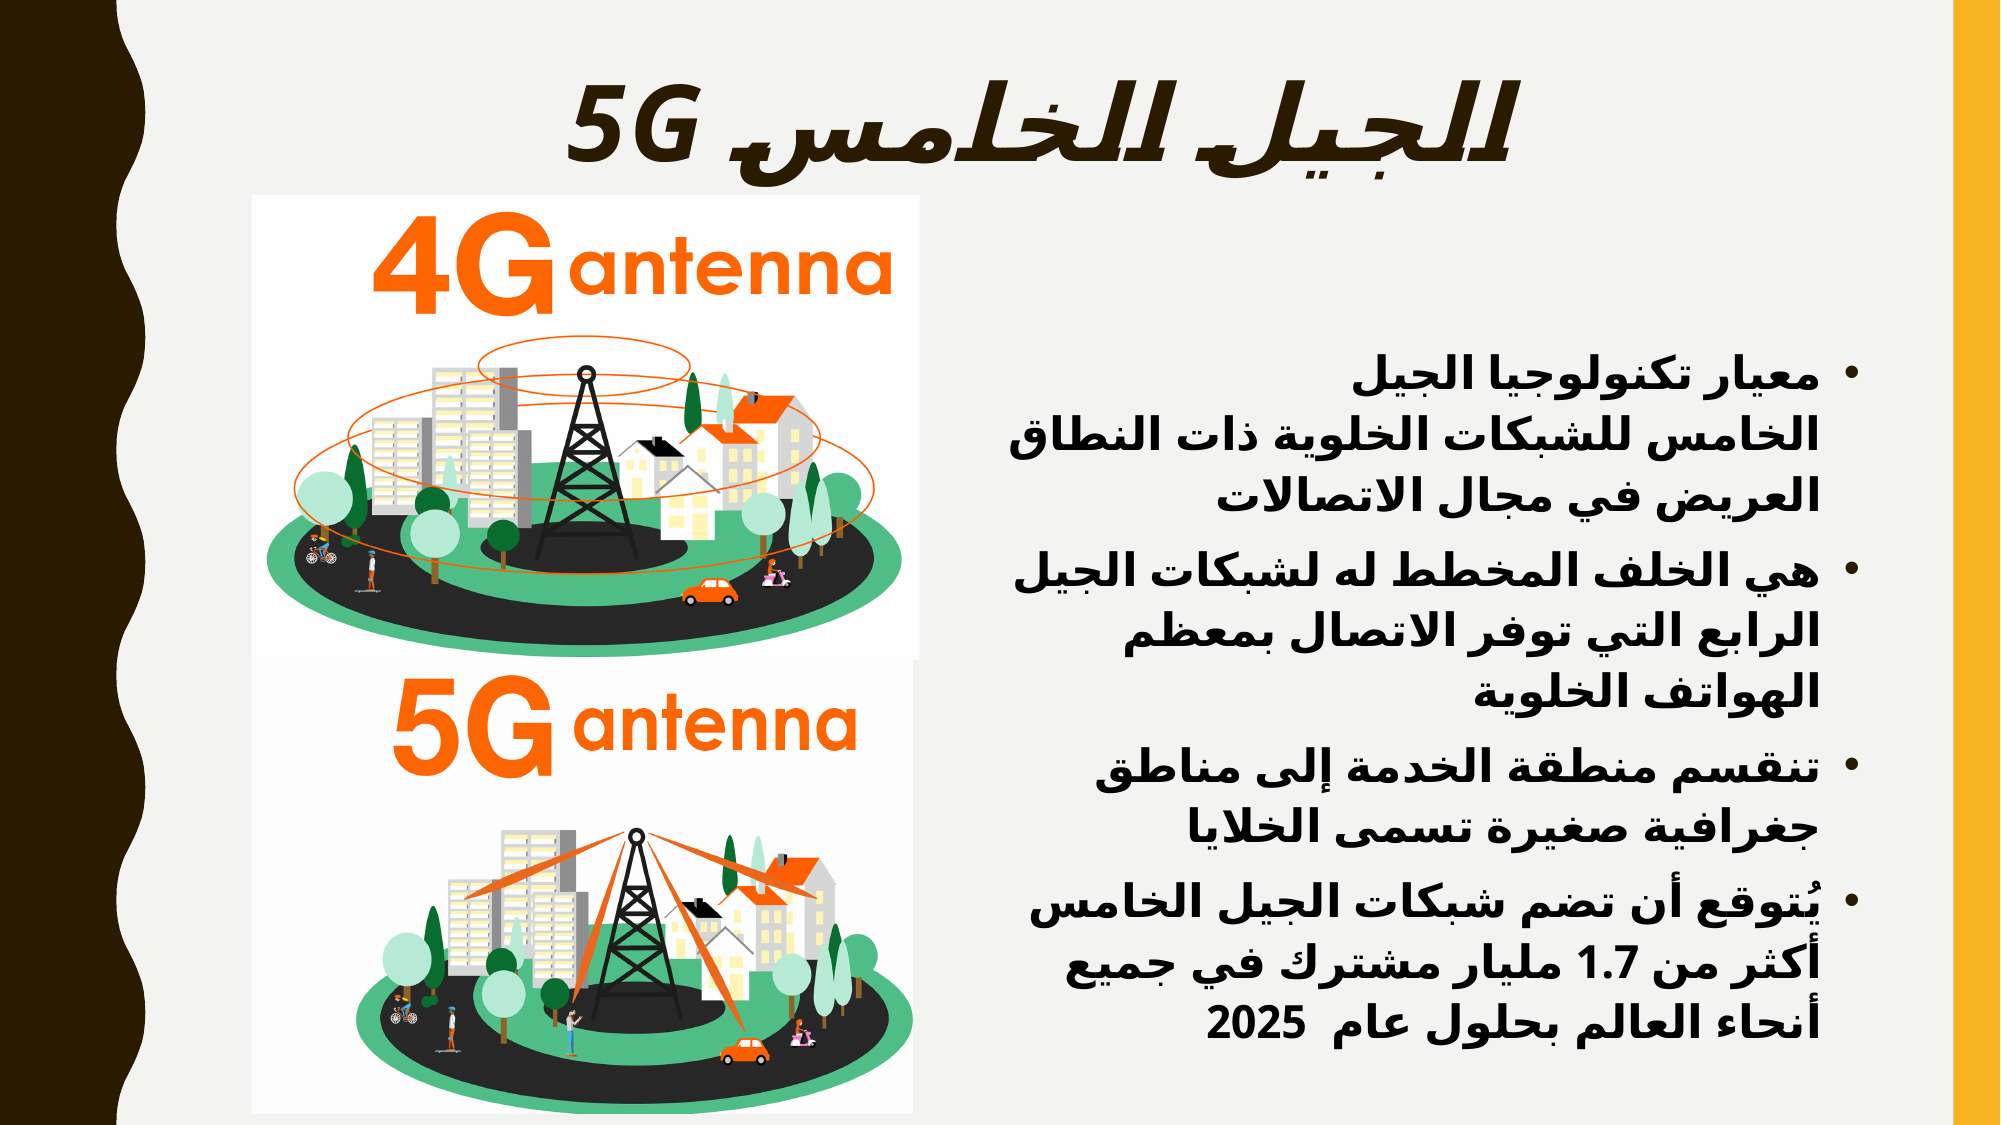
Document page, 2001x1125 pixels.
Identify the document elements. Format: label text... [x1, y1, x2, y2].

list معيار تكنولوجيا الجيل الخامس للشبكات الخلوية ذات النطاق العريض في مجال الاتصالات هي الخلف المخطط له لشبكات الجيل الرابع التي توفر الاتصال بمعظم الهواتف الخلوية تنقسم منطقة الخدمة إلى مناطق جغرافية صغيرة تسمى الخلايا يُتوقع أن تضم شبكات الجيل الخامس أكثر من 1.7 مليار مشترك في جميع أنحاء العالم بحلول عام 2025 [953, 331, 1875, 921]
title الجيل الخامس 5G [205, 62, 1875, 308]
picture [251, 195, 920, 1114]
